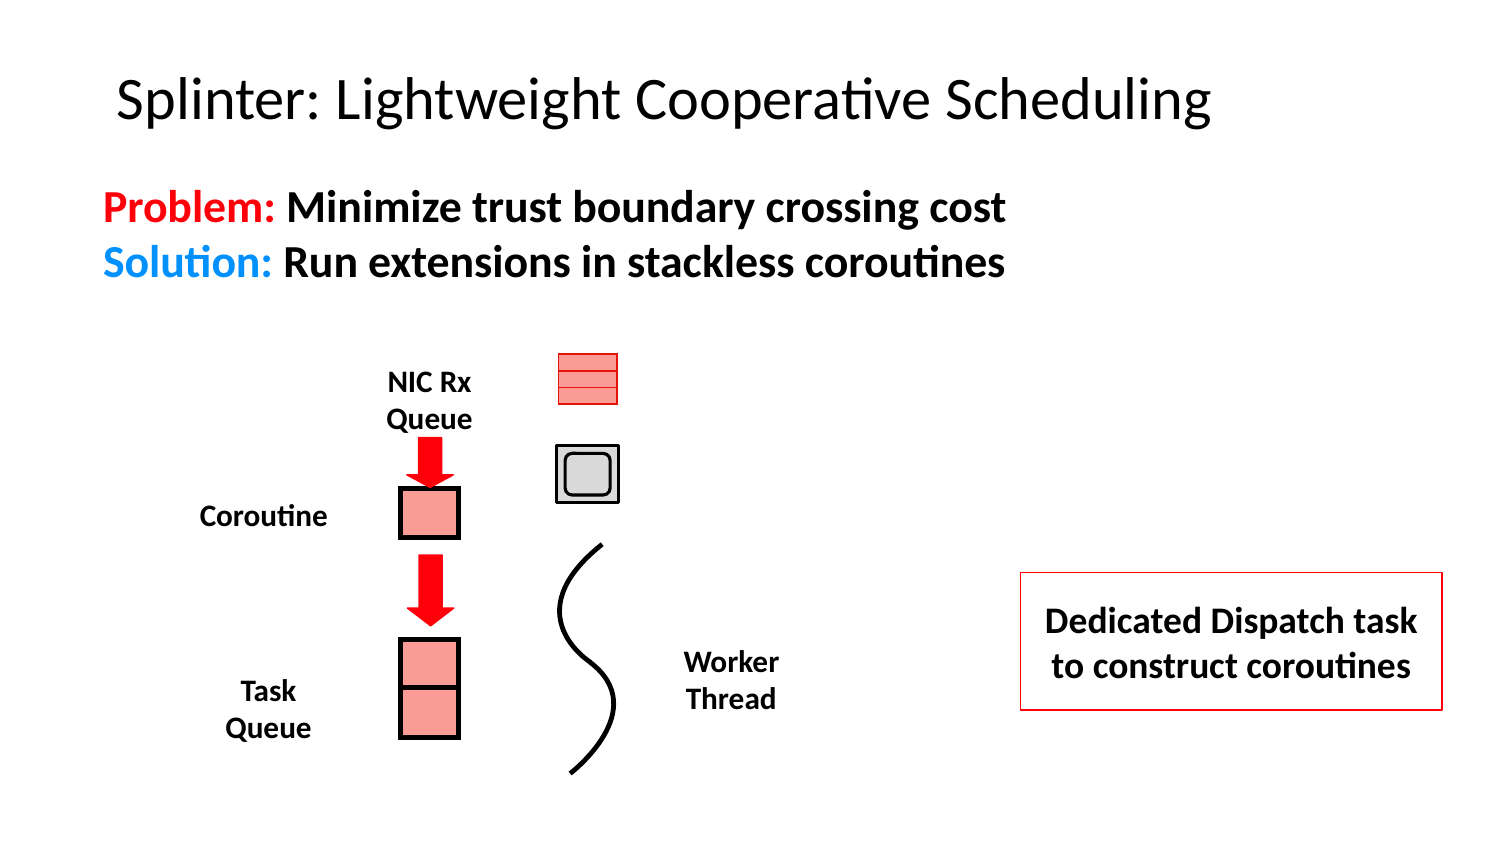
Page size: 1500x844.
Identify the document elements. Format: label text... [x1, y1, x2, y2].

text_box Splinter: Lightweight Cooperative Scheduling [103, 18, 1397, 176]
text_box Dedicated Dispatch task to construct coroutines [1020, 572, 1443, 711]
text_box Problem: Minimize trust boundary crossing cost Solution: Run extensions in stackless coroutines [103, 176, 1397, 712]
text_box [407, 555, 454, 626]
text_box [400, 639, 460, 738]
text_box Coroutine [183, 488, 345, 538]
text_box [513, 543, 654, 774]
text_box [406, 437, 454, 488]
text_box NIC Rx Queue [330, 354, 529, 404]
text_box [400, 488, 459, 538]
text_box Task Queue [183, 663, 355, 714]
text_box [558, 353, 618, 405]
text_box Worker Thread [658, 634, 839, 684]
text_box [556, 445, 619, 503]
